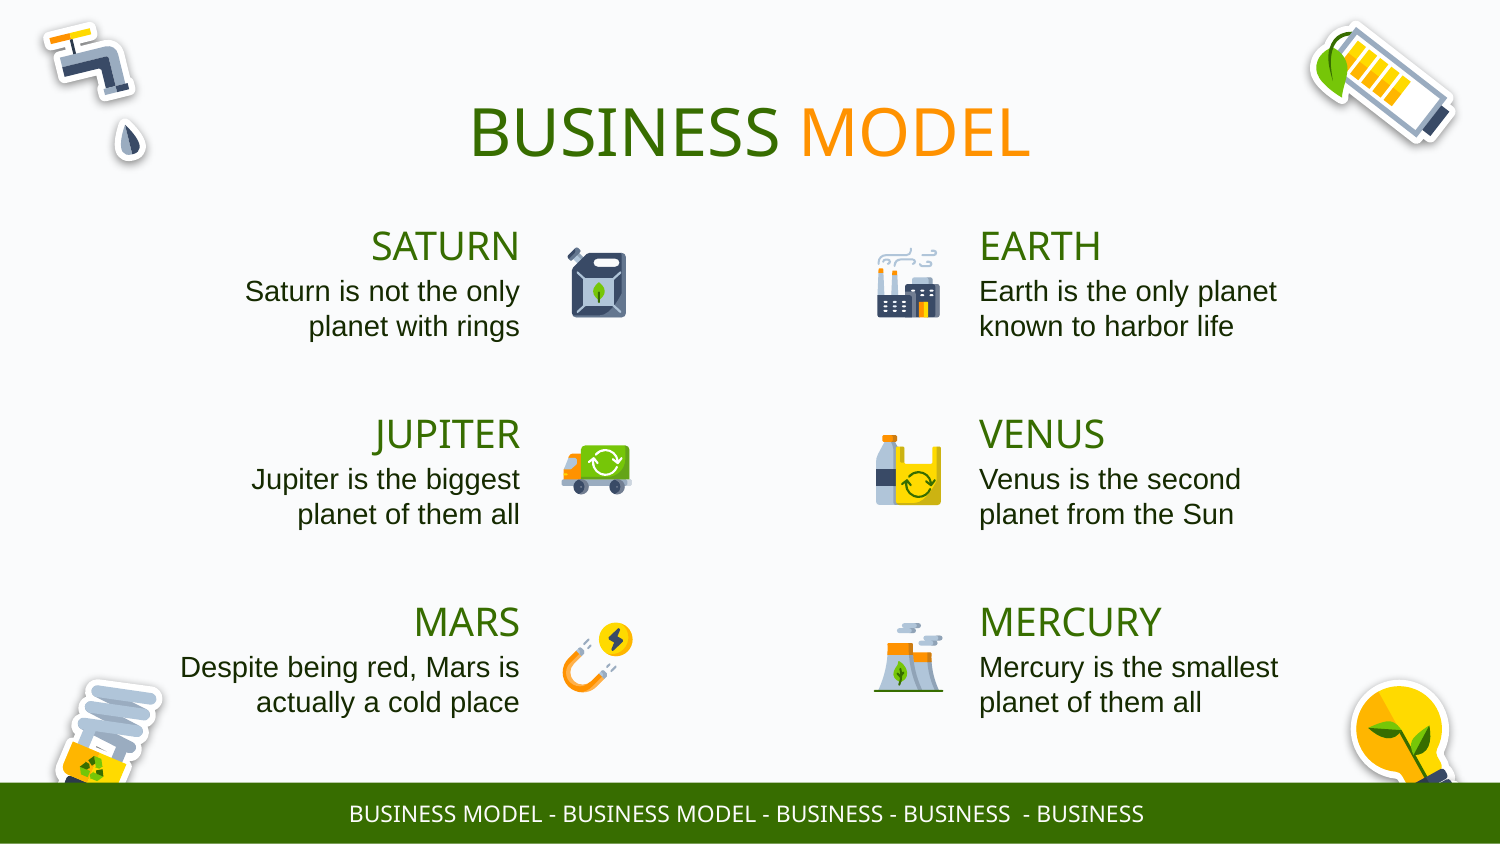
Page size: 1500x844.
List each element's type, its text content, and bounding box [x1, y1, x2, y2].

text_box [873, 622, 944, 693]
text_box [560, 622, 633, 693]
title MARS [158, 597, 536, 633]
subtitle BUSINESS MODEL - BUSINESS MODEL - BUSINESS - BUSINESS - BUSINESS [0, 782, 1500, 844]
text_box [68, 677, 134, 822]
subtitle Mercury is the smallest planet of them all [964, 633, 1341, 733]
subtitle Jupiter is the biggest planet of them all [158, 445, 536, 545]
title EARTH [964, 221, 1341, 257]
title SATURN [158, 221, 536, 257]
subtitle Earth is the only planet known to harbor life [964, 257, 1341, 356]
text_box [875, 434, 942, 506]
subtitle Venus is the second planet from the Sun [964, 445, 1341, 545]
title BUSINESS MODEL [141, 75, 1382, 169]
subtitle Despite being red, Mars is actually a cold place [158, 633, 536, 733]
title MERCURY [964, 598, 1341, 633]
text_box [1346, 20, 1415, 158]
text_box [561, 445, 632, 495]
subtitle Saturn is not the only planet with rings [158, 257, 536, 356]
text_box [1367, 682, 1455, 817]
title JUPITER [158, 409, 536, 445]
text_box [63, 27, 138, 161]
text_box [567, 247, 627, 318]
title VENUS [964, 410, 1341, 445]
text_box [877, 247, 940, 318]
